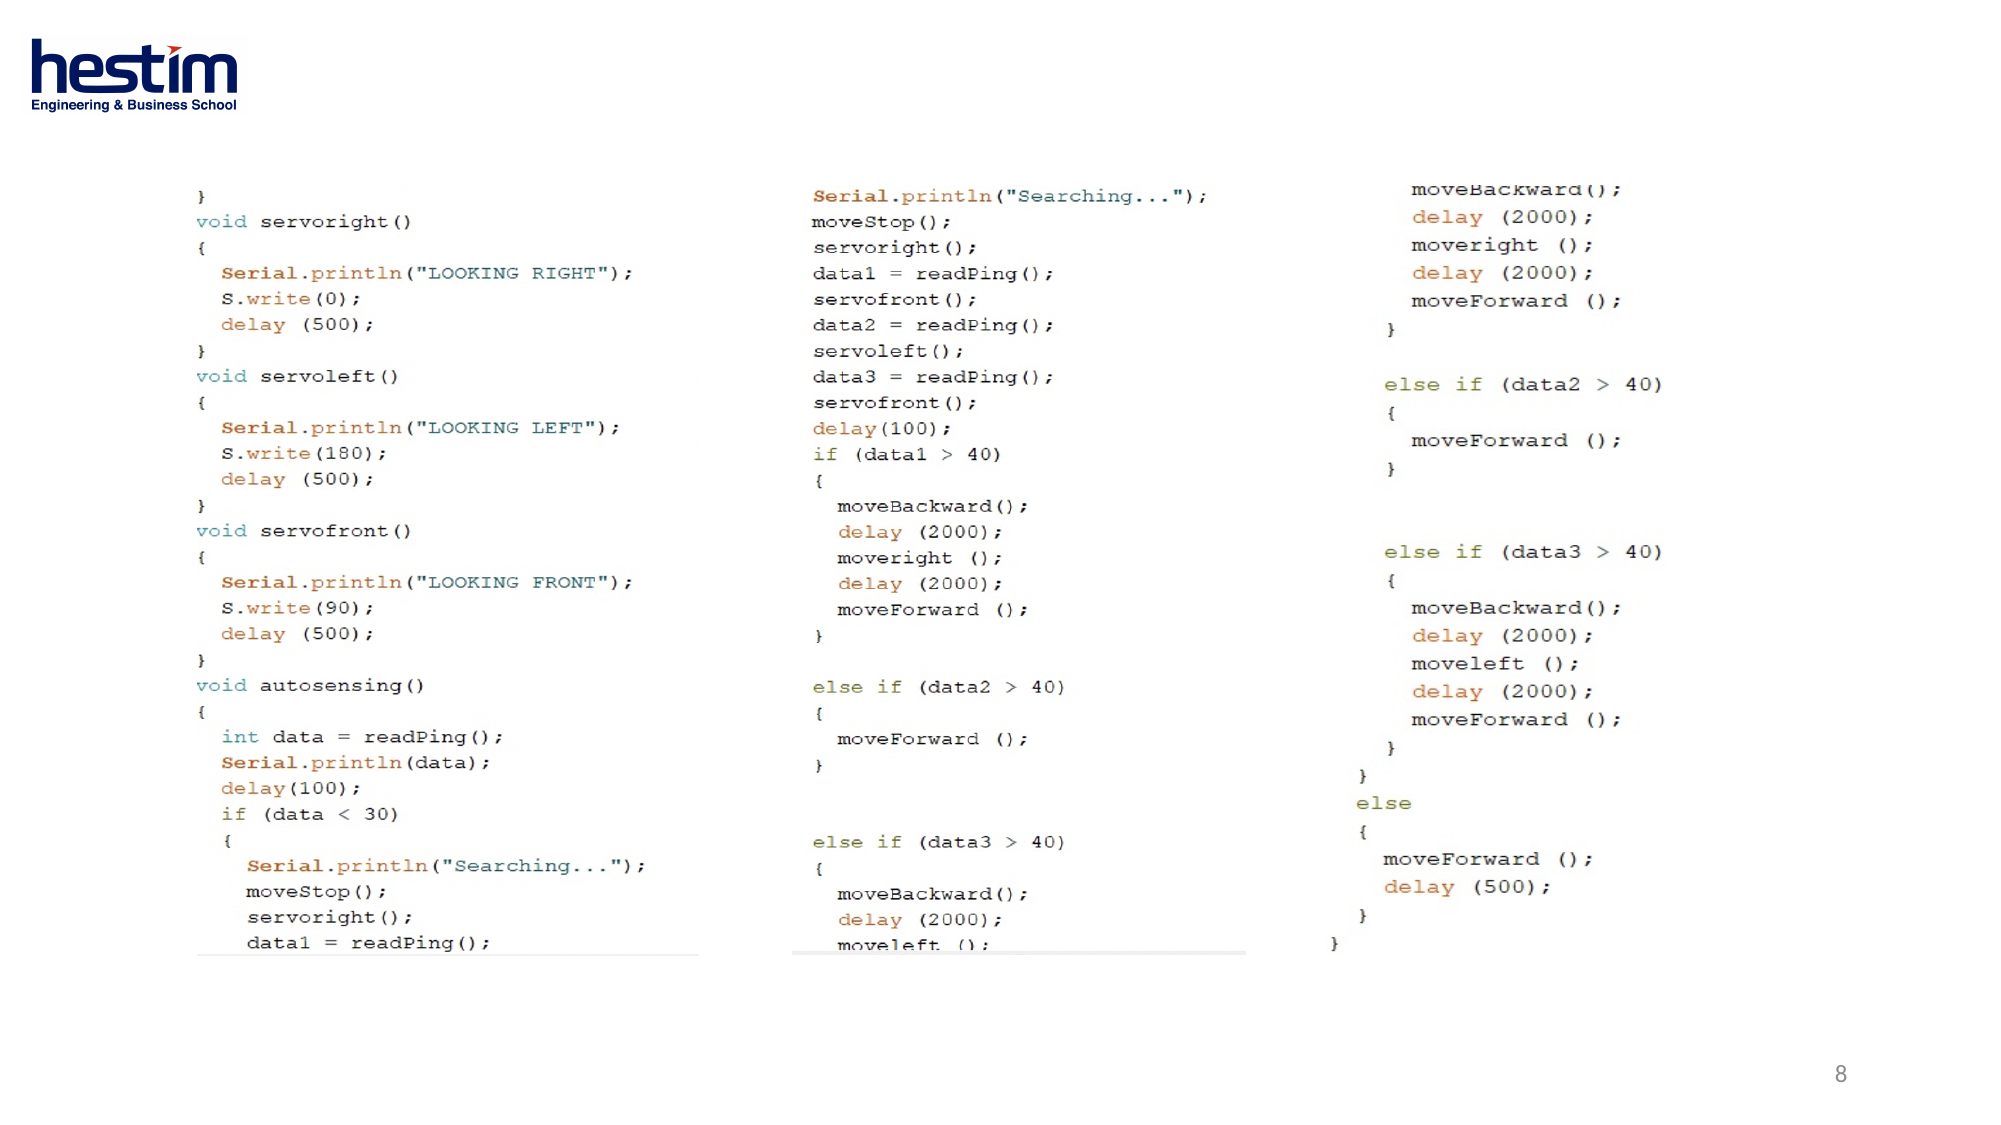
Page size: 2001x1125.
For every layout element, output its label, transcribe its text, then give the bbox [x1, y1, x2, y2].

picture [1325, 185, 1890, 955]
picture [792, 185, 1246, 955]
picture [19, 33, 248, 116]
slide_number 8 [1412, 1042, 1863, 1103]
picture [197, 185, 699, 956]
